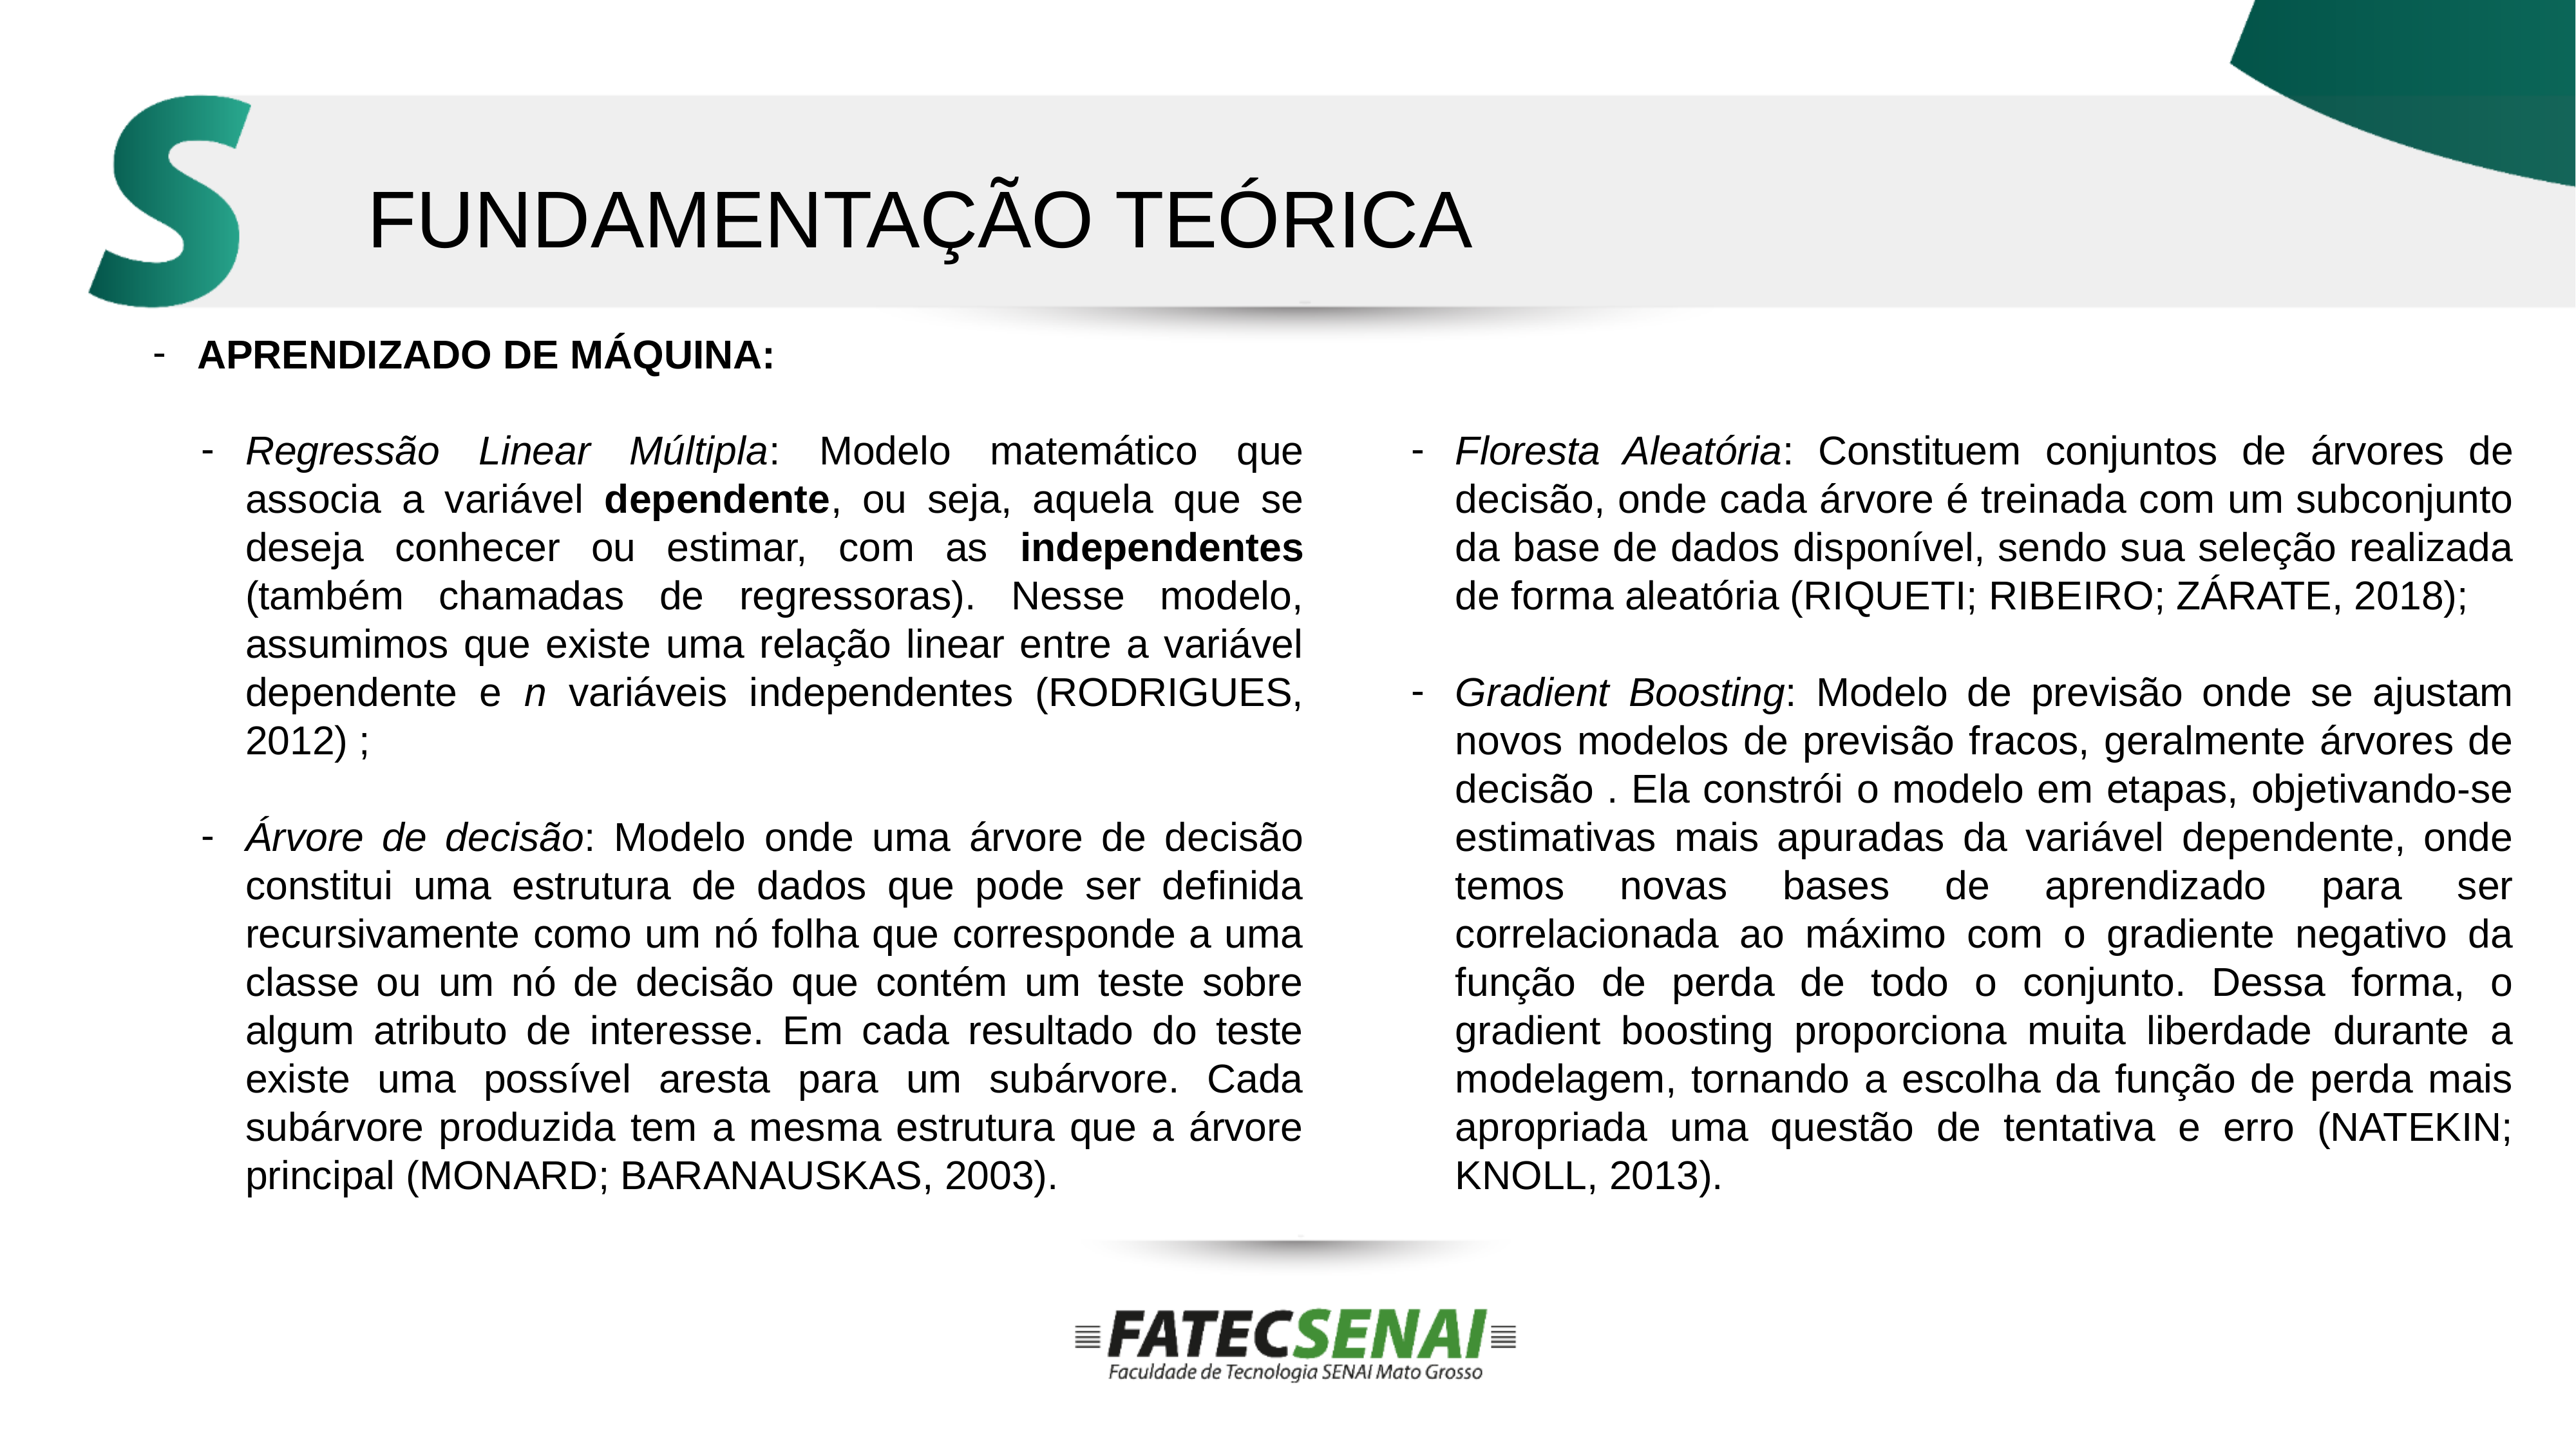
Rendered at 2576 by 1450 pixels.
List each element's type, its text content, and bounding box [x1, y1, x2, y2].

picture [0, 0, 2576, 1450]
text_box Floresta Aleatória: Constituem conjuntos de árvores de decisão, onde cada árvore é treinada com um subconjunto da base de dados disponível, sendo sua seleção realizada de forma aleatória (RIQUETI; RIBEIRO; ZÁRATE, 2018); Gradient Boosting: Modelo de previsão onde se ajustam novos modelos de previsão fracos, geralmente árvores de decisão . Ela constrói o modelo em etapas, objetivando-se estimativas mais apuradas da variável dependente, onde temos novas bases de aprendizado para ser correlacionada ao máximo com o gradiente negativo da função de perda de todo o conjunto. Dessa forma, o gradient boosting proporciona muita liberdade durante a modelagem, tornando a escolha da função de perda mais apropriada uma questão de tentativa e erro (NATEKIN; KNOLL, 2013). [1349, 318, 2524, 1207]
text_box APRENDIZADO DE MÁQUINA: Regressão Linear Múltipla: Modelo matemático que associa a variável dependente, ou seja, aquela que se deseja conhecer ou estimar, com as independentes (também chamadas de regressoras). Nesse modelo, assumimos que existe uma relação linear entre a variável dependente e n variáveis independentes (RODRIGUES, 2012) ; Árvore de decisão: Modelo onde uma árvore de decisão constitui uma estrutura de dados que pode ser definida recursivamente como um nó folha que corresponde a uma classe ou um nó de decisão que contém um teste sobre algum atributo de interesse. Em cada resultado do teste existe uma possível aresta para um subárvore. Cada subárvore produzida tem a mesma estrutura que a árvore principal (MONARD; BARANAUSKAS, 2003). [139, 318, 1314, 1255]
text_box FUNDAMENTAÇÃO TEÓRICA [357, 162, 1859, 270]
